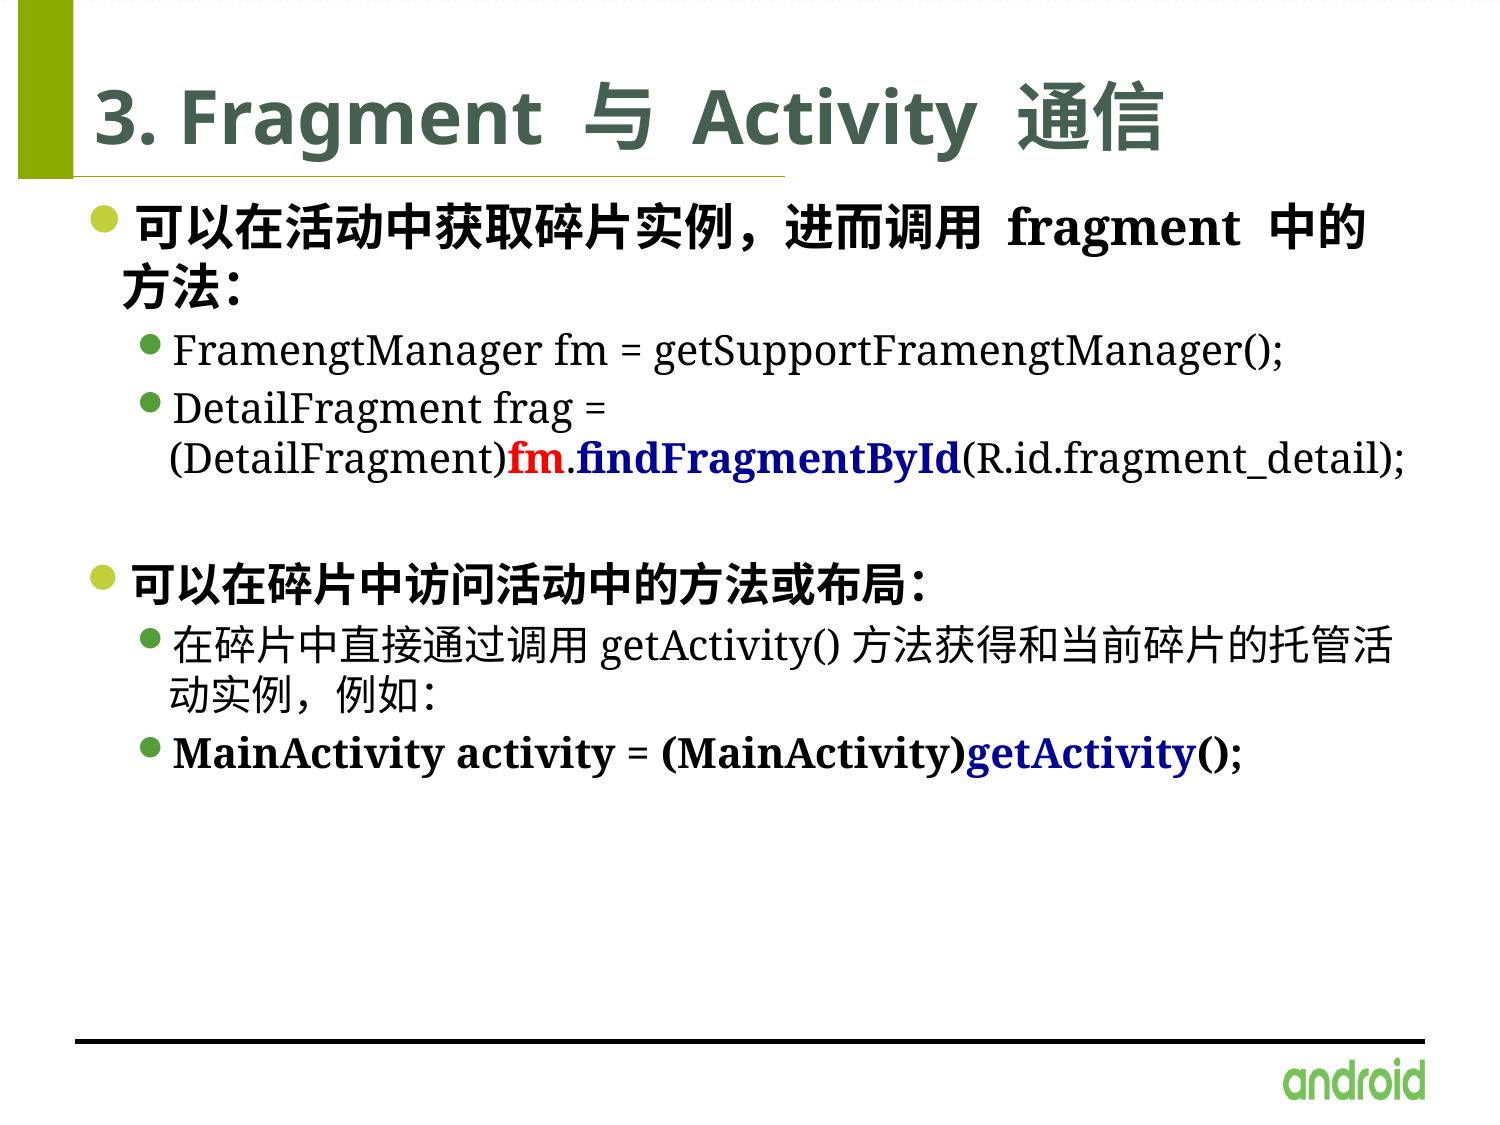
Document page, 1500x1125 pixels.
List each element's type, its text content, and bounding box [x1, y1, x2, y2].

picture [1283, 1057, 1425, 1100]
title 3. Fragment 与 Activity 通信 [75, 21, 1425, 160]
list 可以在活动中获取碎片实例，进而调用 fragment 中的方法： FramengtManager fm = getSupportFramengtManager(); DetailFragment frag = (DetailFragment)fm.findFragmentById(R.id.fragment_detail); 可以在碎片中访问活动中的方法或布局： 在碎片中直接通过调用getActivity()方法获得和当前碎片的托管活动实例，例如： MainActivity activity = (MainActivity)getActivity(); [75, 189, 1425, 1038]
